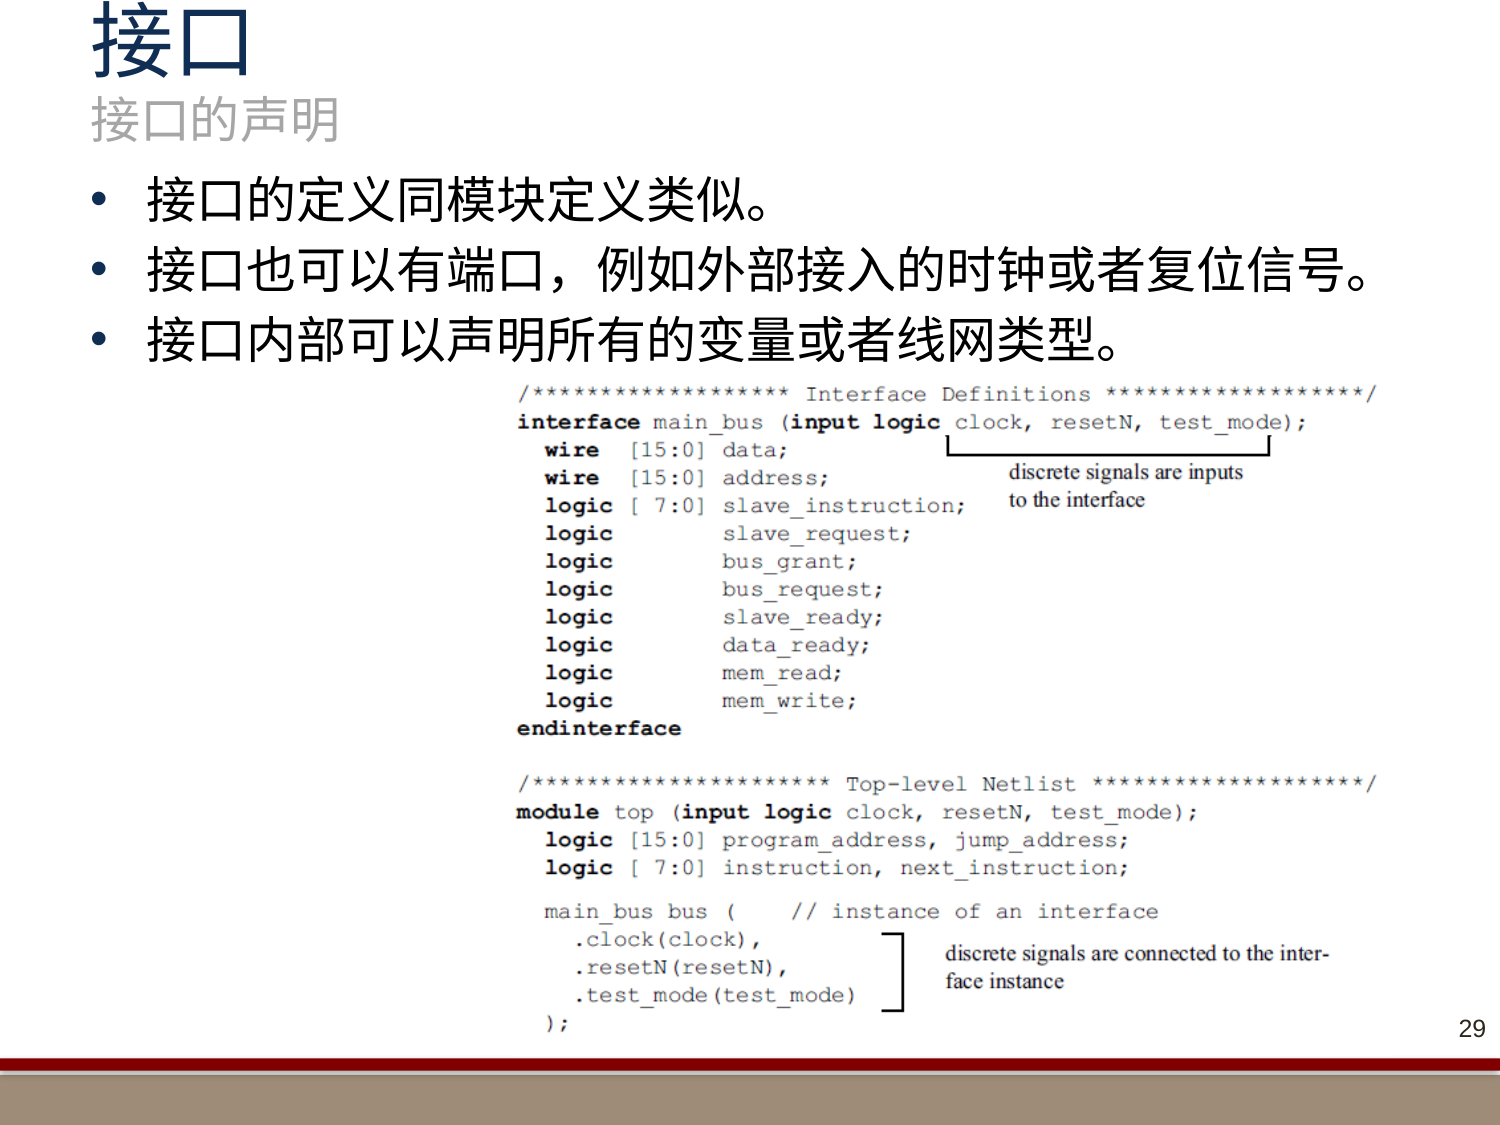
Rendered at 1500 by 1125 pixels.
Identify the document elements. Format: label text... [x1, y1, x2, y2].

picture [513, 373, 1391, 1056]
slide_number 29 [1394, 997, 1500, 1058]
title 接口 接口的声明 [74, 0, 1426, 138]
list 接口的定义同模块定义类似。 接口也可以有端口，例如外部接入的时钟或者复位信号。 接口内部可以声明所有的变量或者线网类型。 [74, 160, 1426, 1036]
